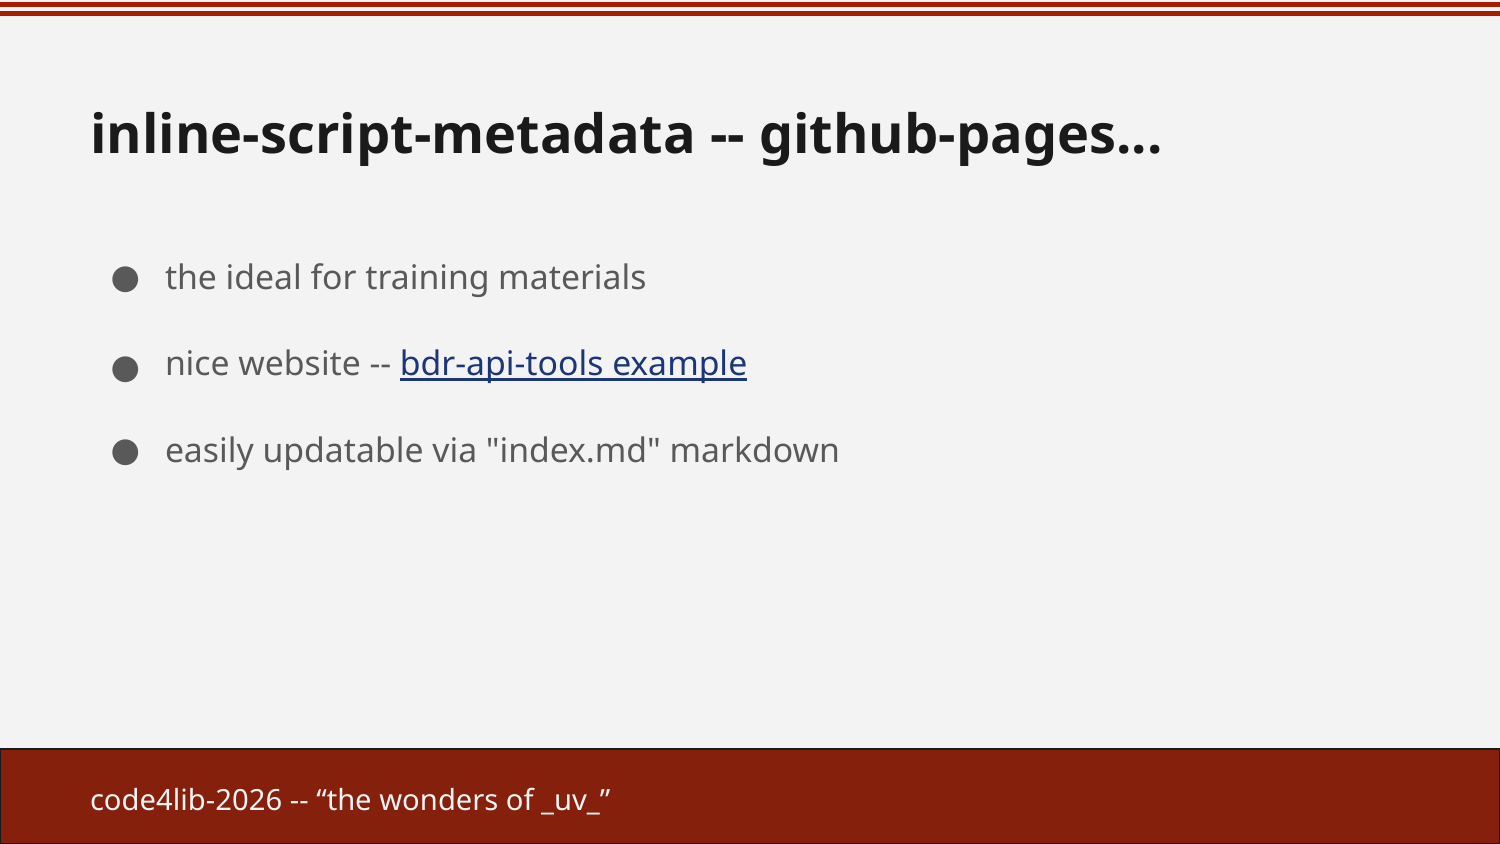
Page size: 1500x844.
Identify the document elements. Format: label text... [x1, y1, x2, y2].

title inline-script-metadata -- github-pages... [75, 75, 1337, 200]
subtitle the ideal for training materials nice website -- bdr-api-tools example easily updatable via "index.md" markdown [75, 200, 1381, 697]
